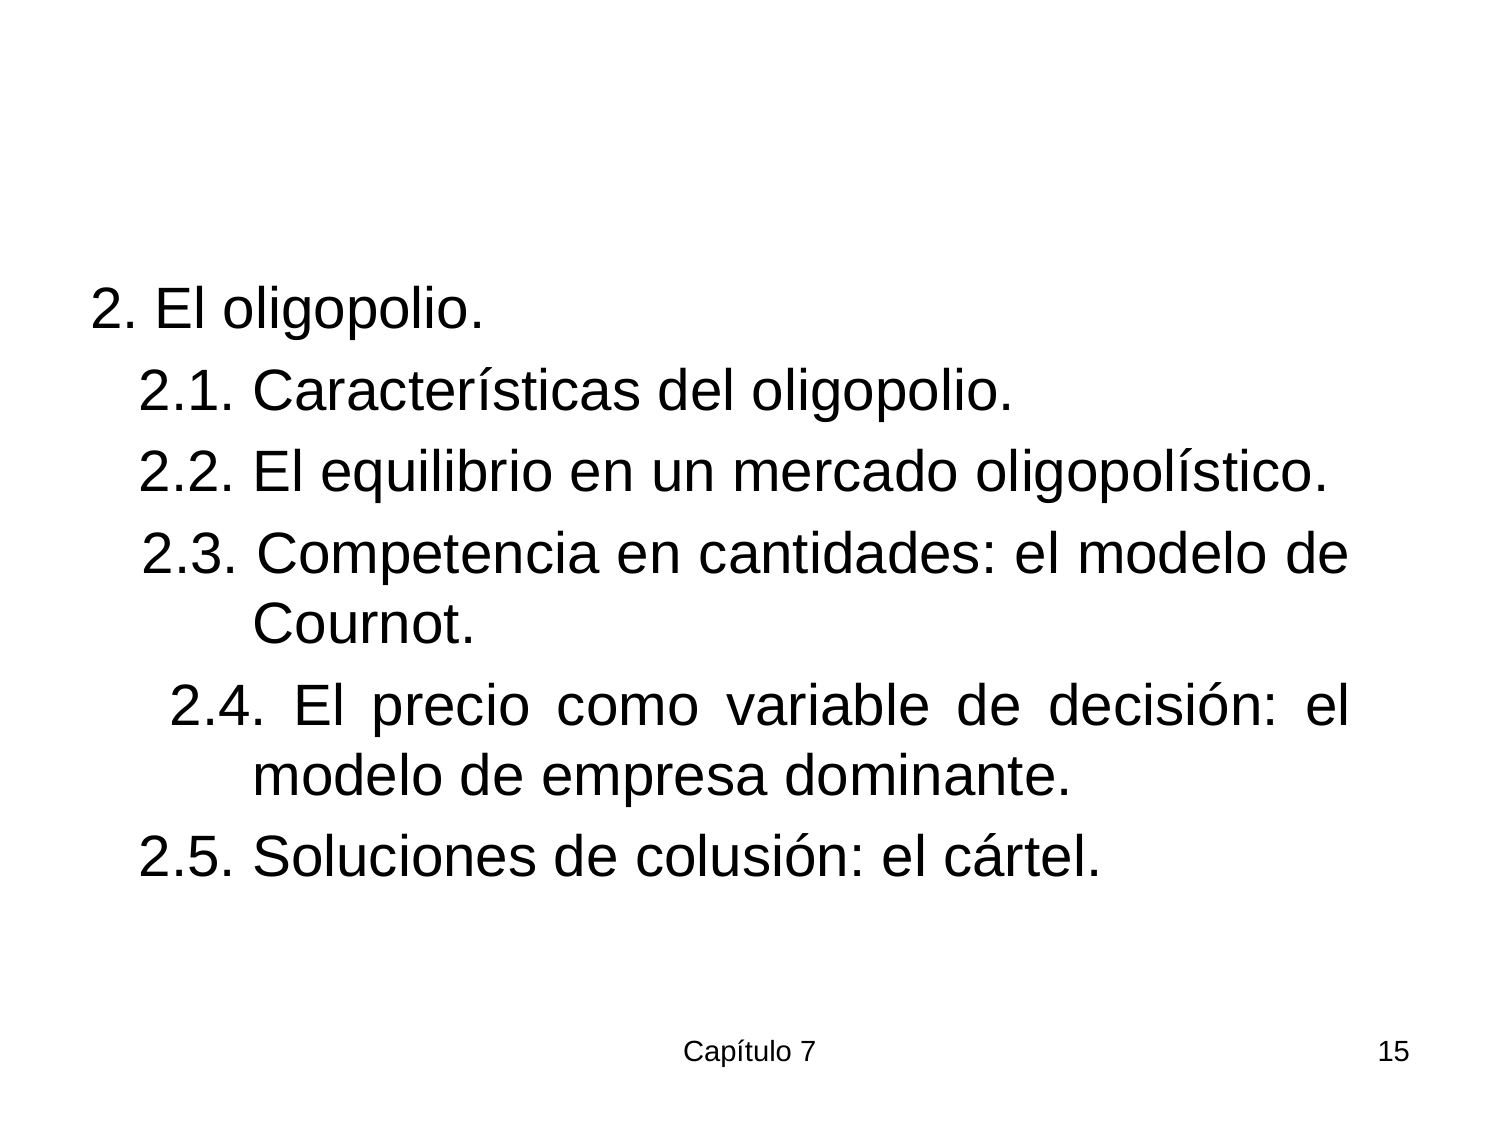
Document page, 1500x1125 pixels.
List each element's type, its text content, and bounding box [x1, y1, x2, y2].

list 2. El oligopolio. 2.1. Características del oligopolio. 2.2. El equilibrio en un mercado oligopolístico. 2.3. Competencia en cantidades: el modelo de Cournot. 2.4. El precio como variable de decisión: el modelo de empresa dominante. 2.5. Soluciones de colusión: el cártel. [74, 262, 1368, 1006]
footer Capítulo 7 [512, 1024, 988, 1103]
slide_number 15 [1074, 1024, 1426, 1103]
